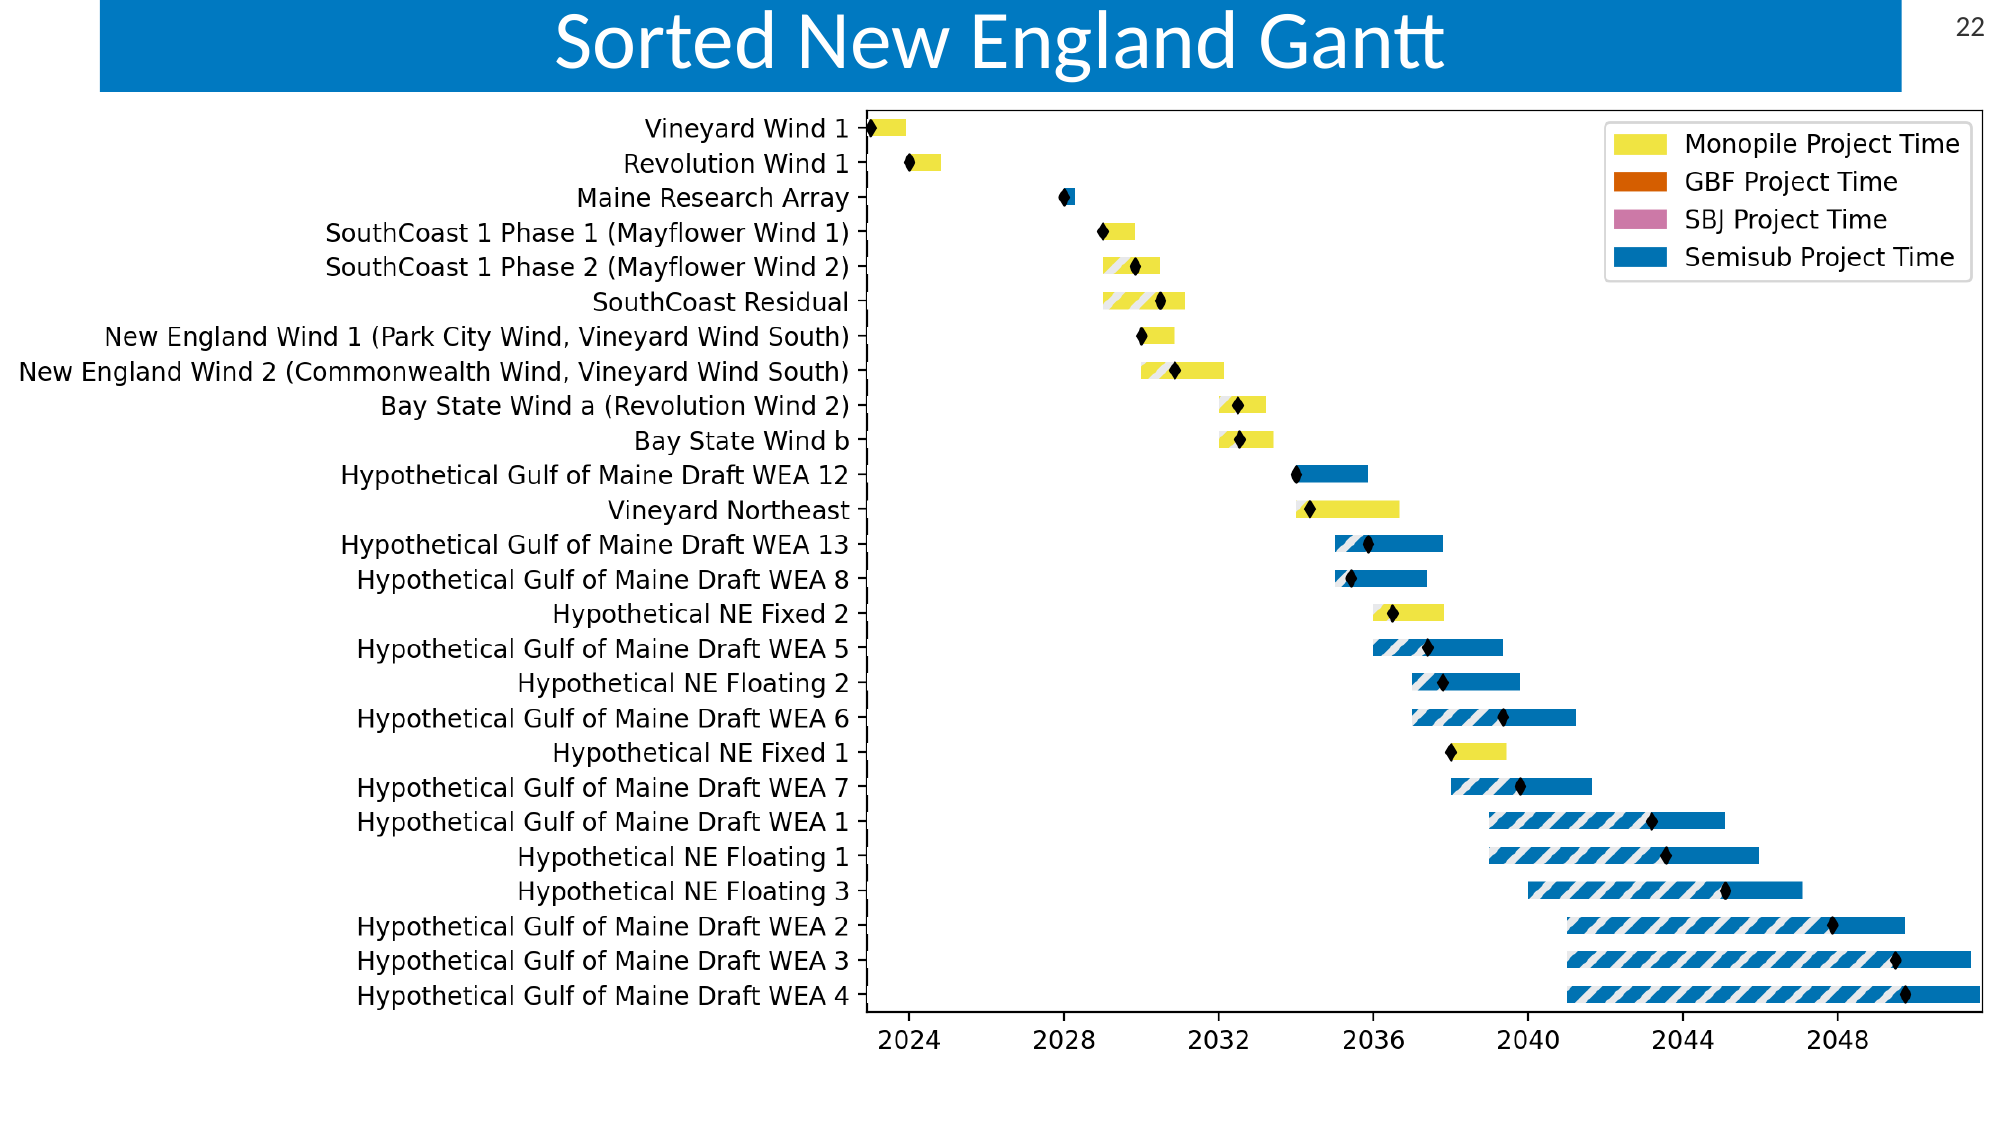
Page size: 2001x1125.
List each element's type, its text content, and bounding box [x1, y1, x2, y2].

title Sorted New England Gantt [99, 0, 1902, 90]
picture [0, 92, 2000, 1072]
